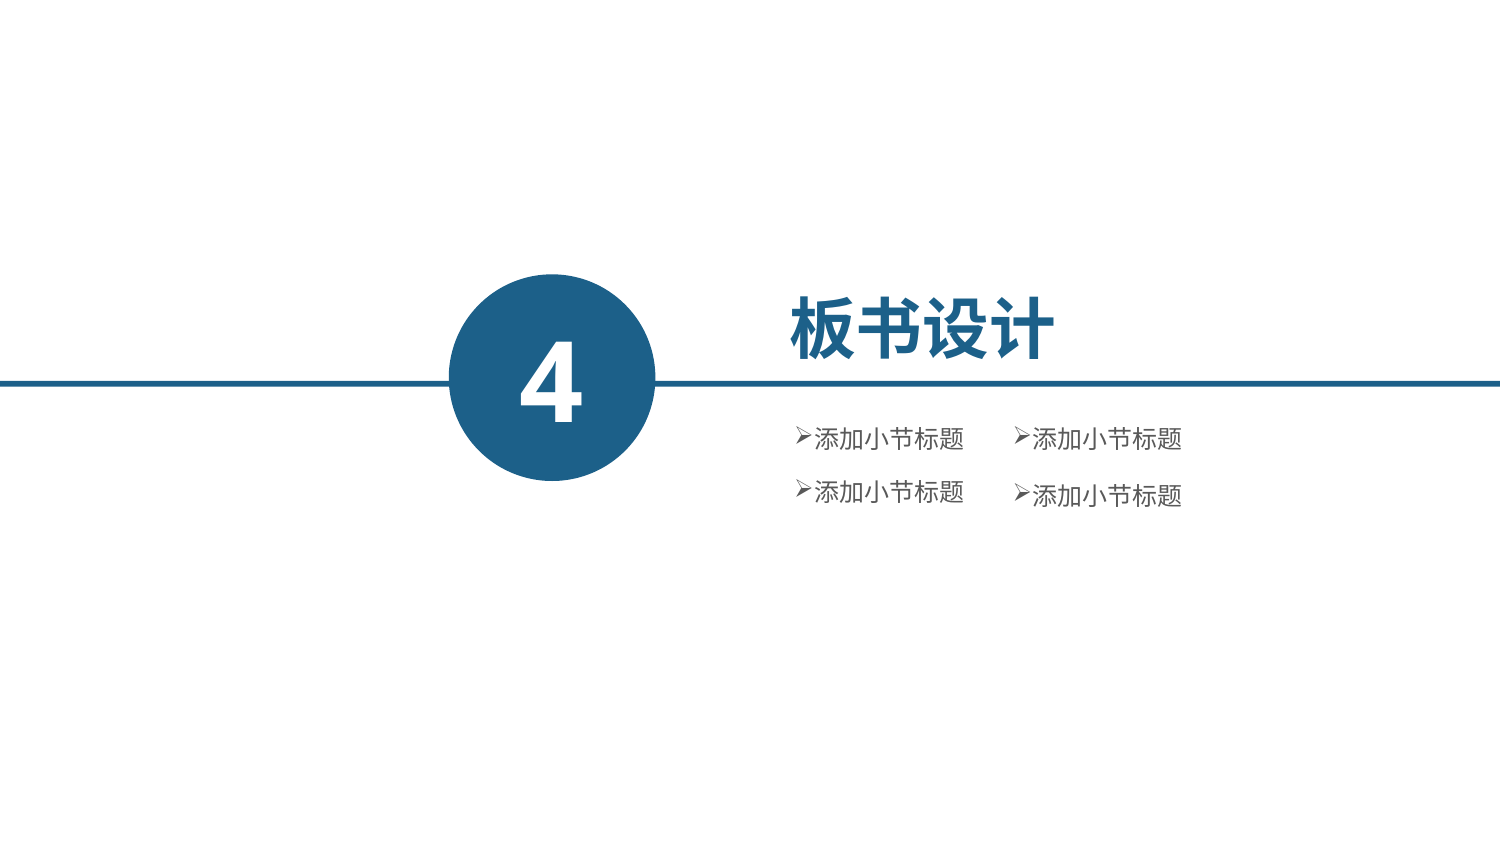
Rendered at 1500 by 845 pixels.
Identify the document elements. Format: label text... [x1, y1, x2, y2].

text_box 添加小节标题 [779, 416, 997, 461]
text_box 4 [446, 272, 658, 484]
text_box 添加小节标题 [997, 473, 1223, 518]
text_box 添加小节标题 [779, 469, 1004, 514]
text_box 添加小节标题 [997, 416, 1223, 461]
text_box 板书设计 [774, 280, 1071, 375]
